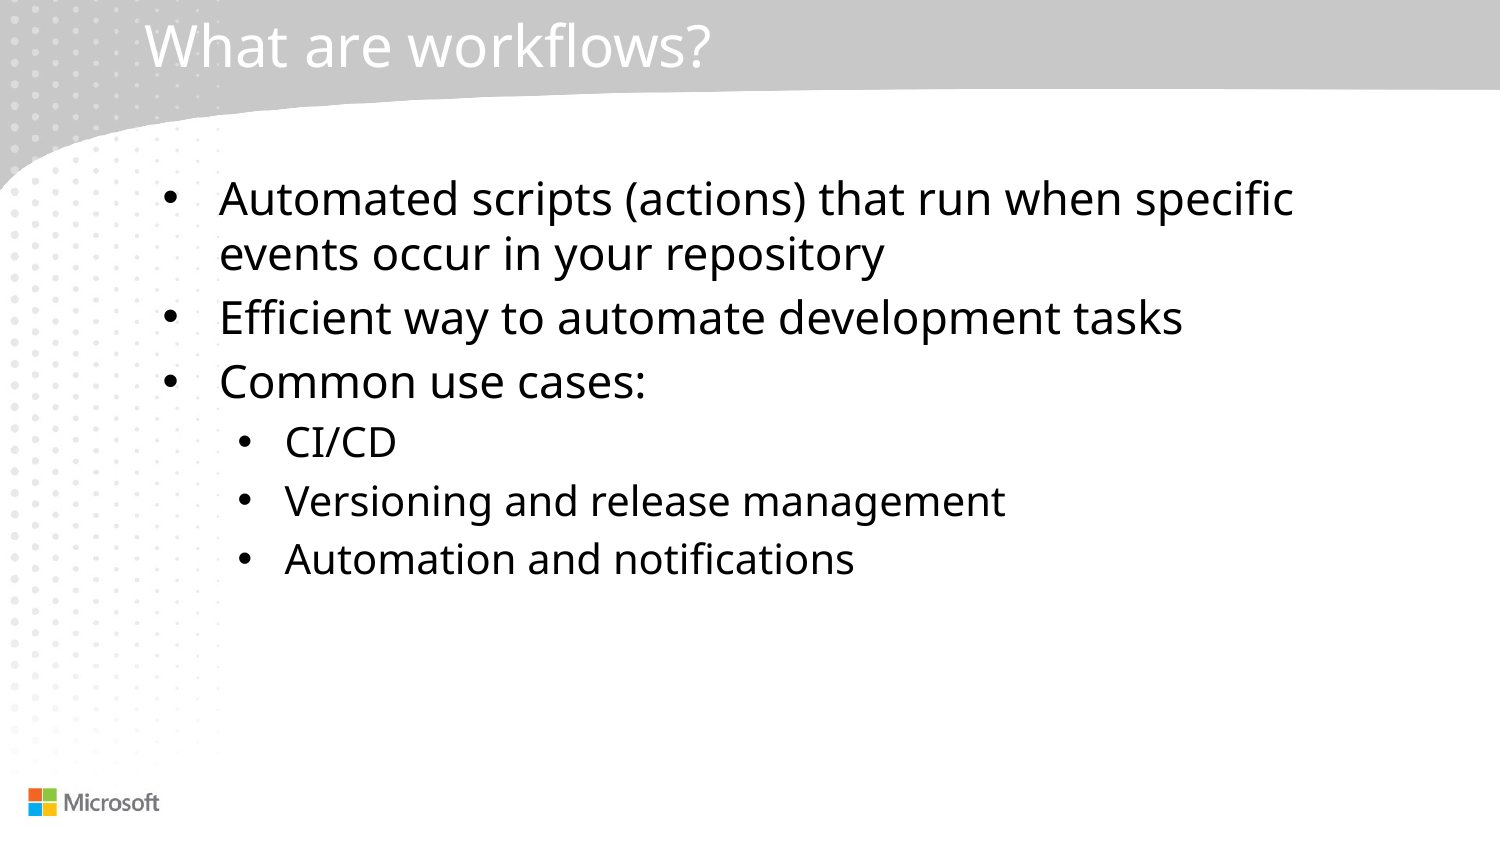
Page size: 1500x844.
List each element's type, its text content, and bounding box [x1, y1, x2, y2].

list Automated scripts (actions) that run when specific events occur in your repository Efficient way to automate development tasks Common use cases: CI/CD Versioning and release management Automation and notifications [147, 161, 1351, 762]
title What are workflows? [130, 1, 1369, 78]
picture [0, 0, 1500, 844]
